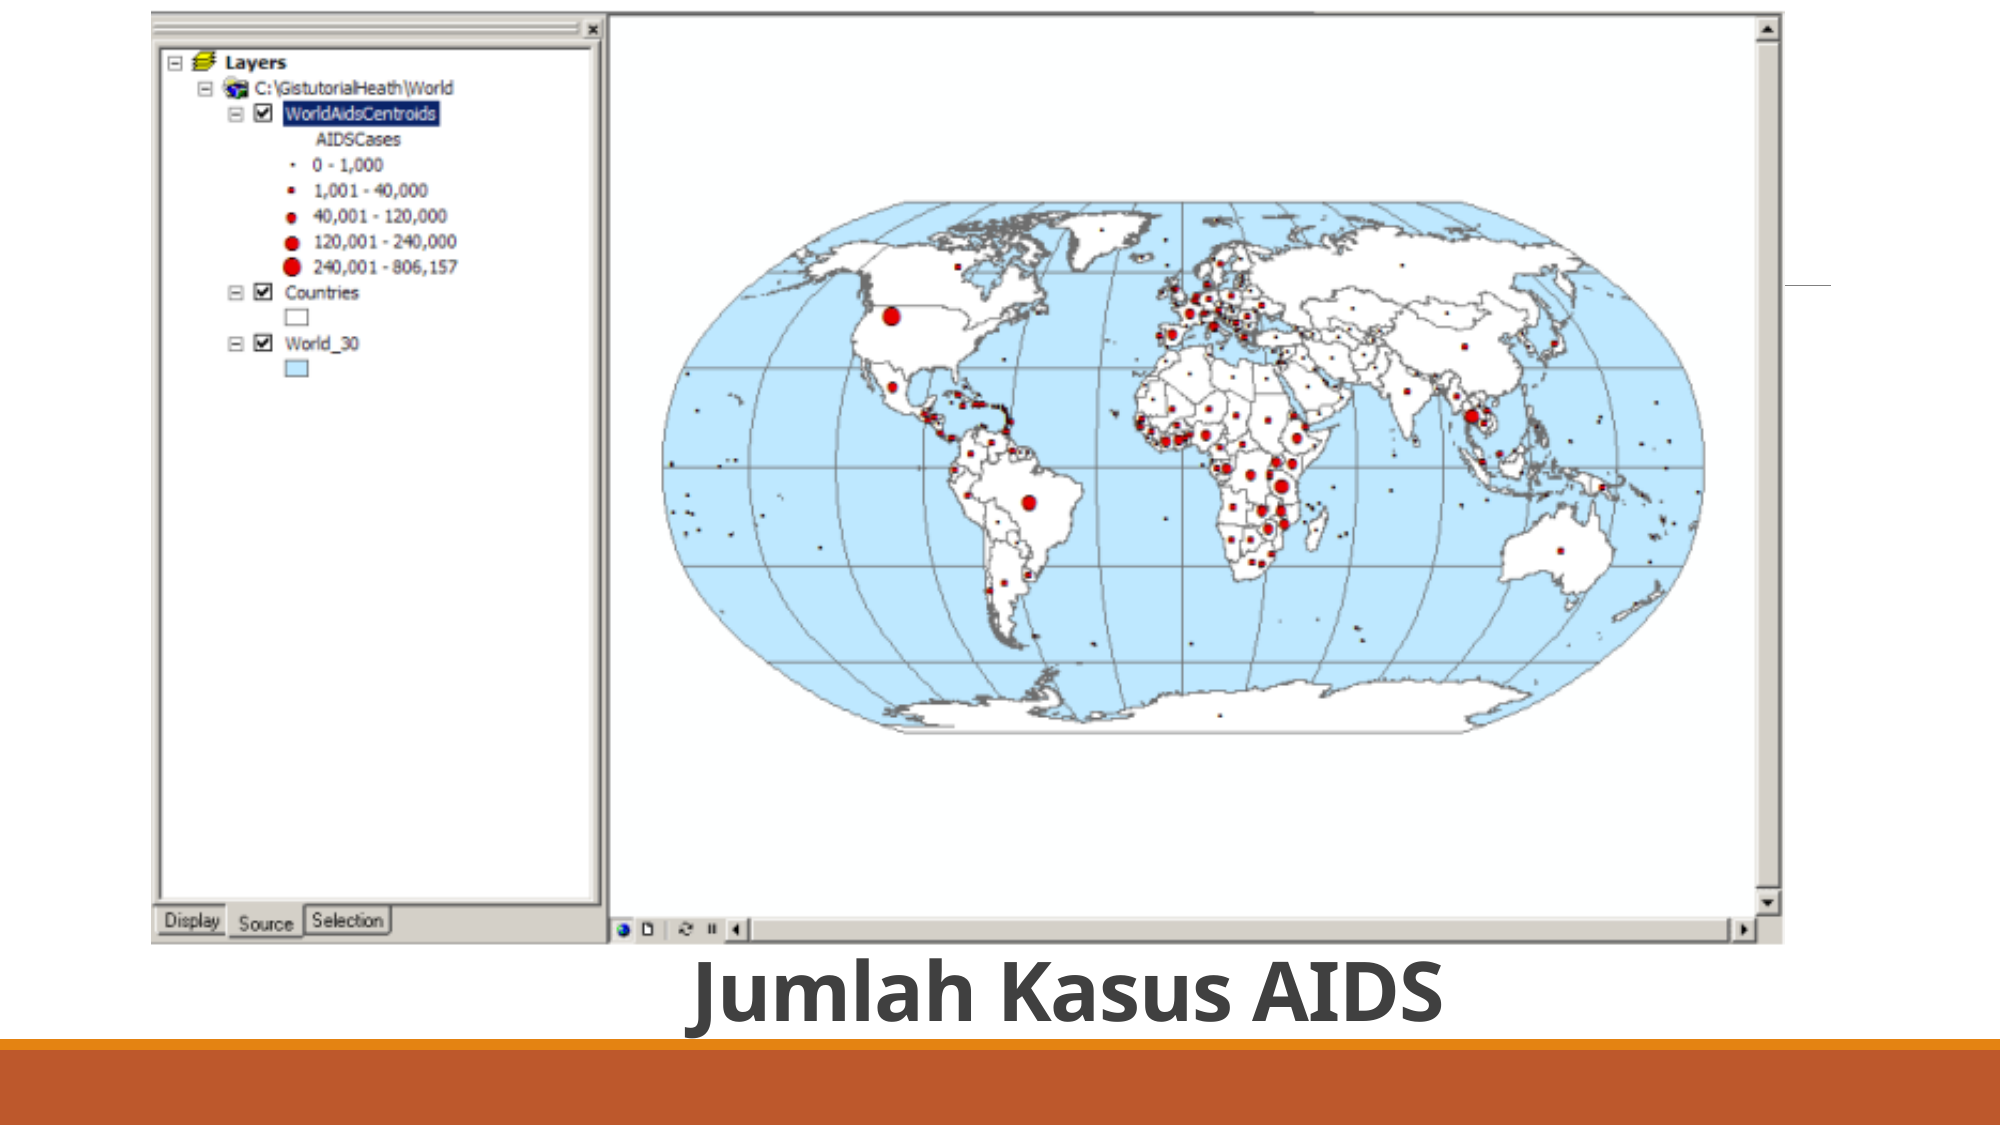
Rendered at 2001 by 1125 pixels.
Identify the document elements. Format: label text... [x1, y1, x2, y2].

title Jumlah Kasus AIDS [676, 955, 1642, 1046]
picture [151, 0, 1785, 948]
